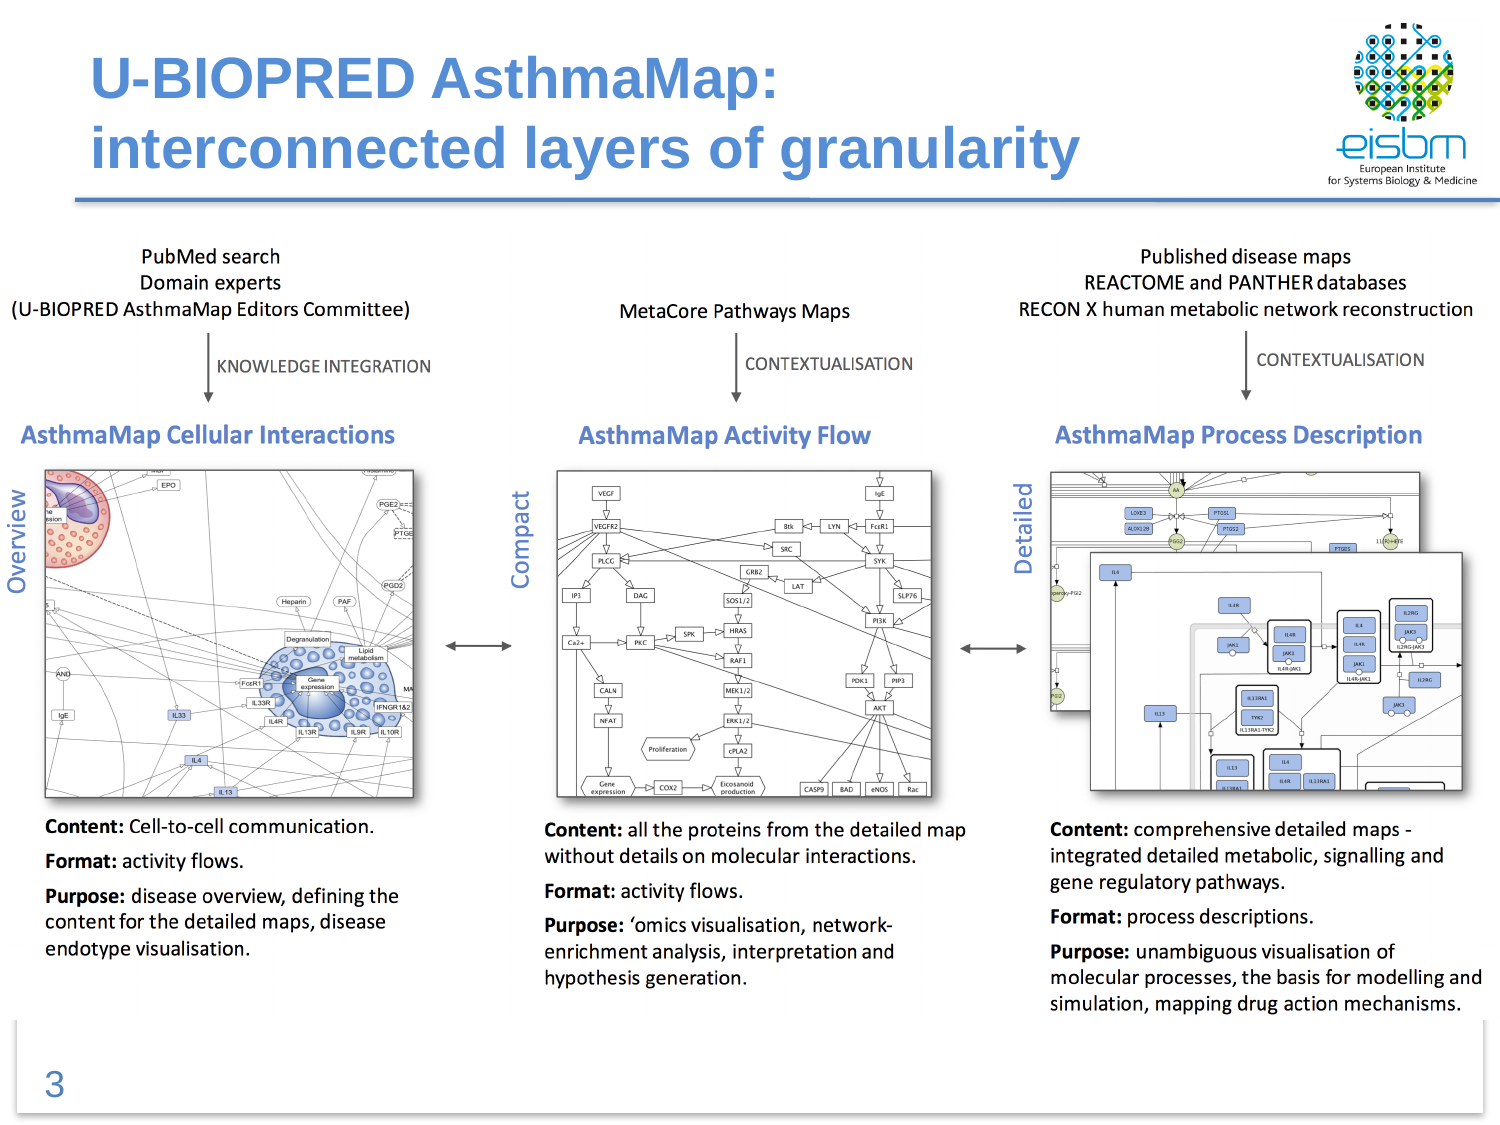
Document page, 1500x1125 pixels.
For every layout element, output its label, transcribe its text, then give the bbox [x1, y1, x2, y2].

slide_number 3 [29, 1046, 124, 1118]
picture [0, 0, 1500, 1125]
title U-BIOPRED AsthmaMap: interconnected layers of granularity [75, 24, 1425, 188]
